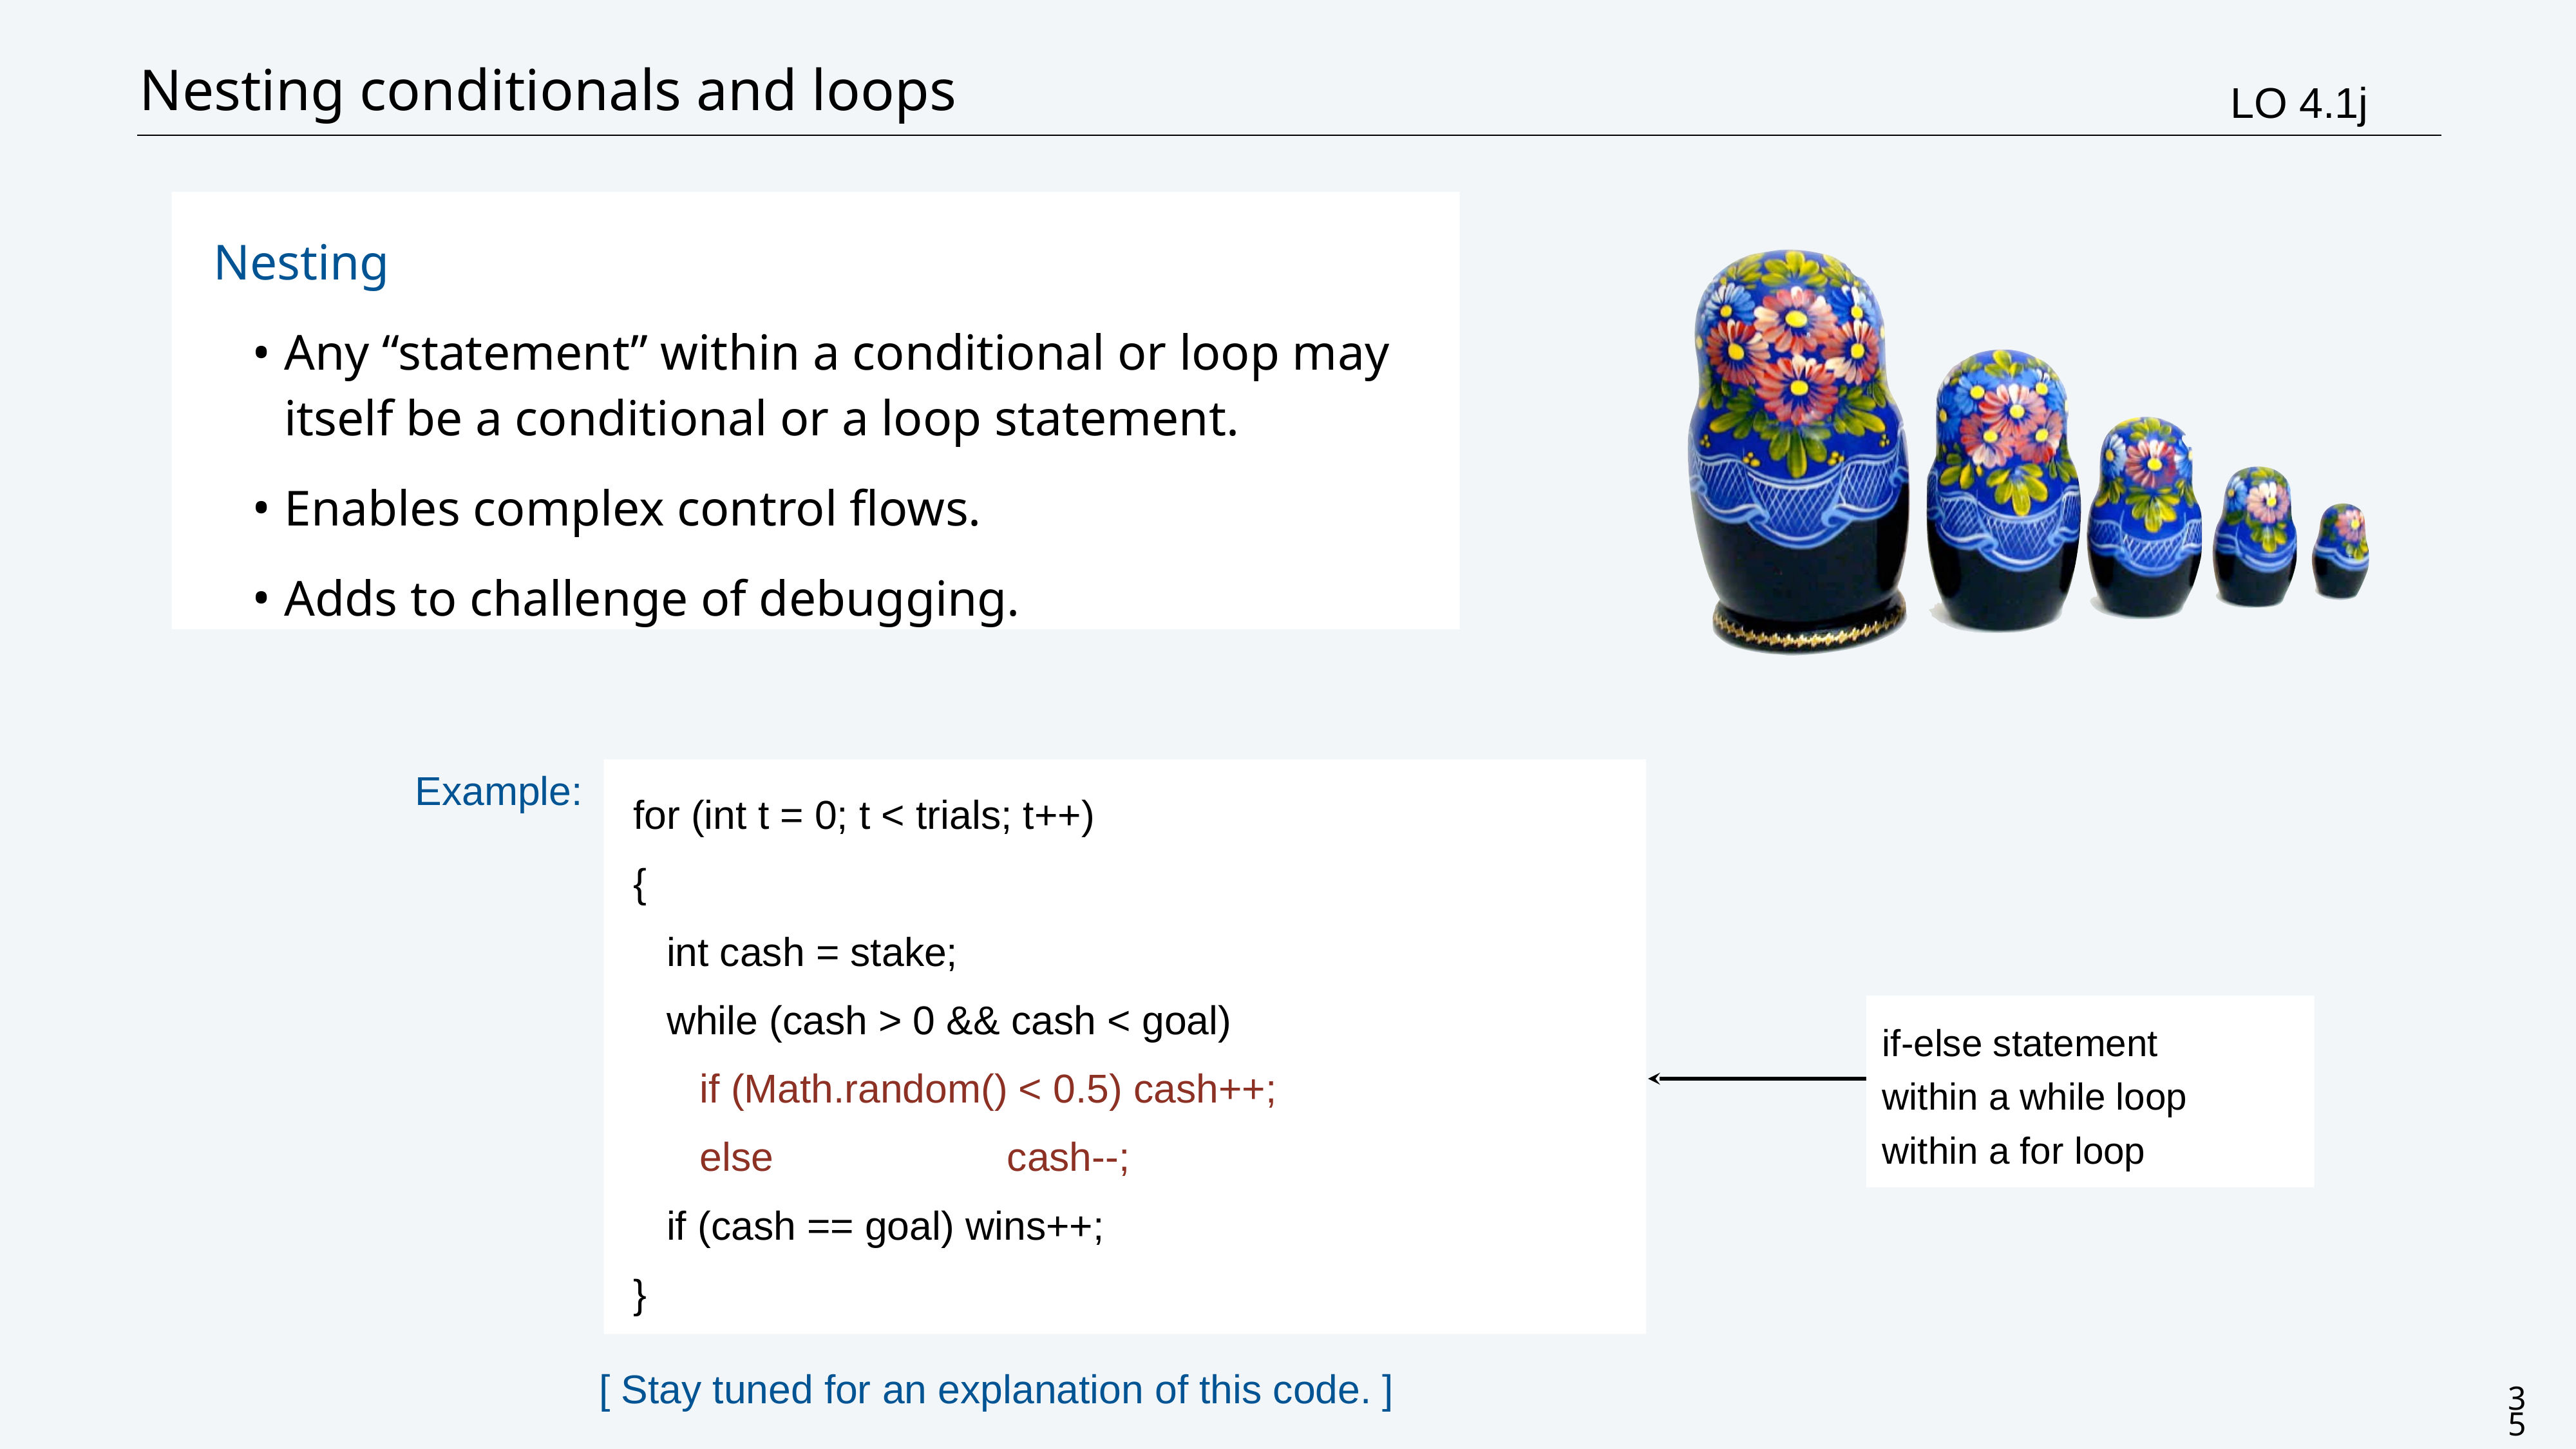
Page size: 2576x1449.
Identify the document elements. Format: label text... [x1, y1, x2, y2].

slide_number 35 [2503, 1379, 2546, 1426]
title Nesting conditionals and loops [133, 39, 2320, 136]
list Nesting Any “statement” within a conditional or loop may itself be a conditional or a loop statement. Enables complex control flows. Adds to challenge of debugging. [171, 191, 1461, 630]
picture [1687, 249, 2369, 656]
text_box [403, 759, 1647, 1427]
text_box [1663, 995, 2315, 1184]
text_box LO 4.1j [2224, 70, 2514, 132]
